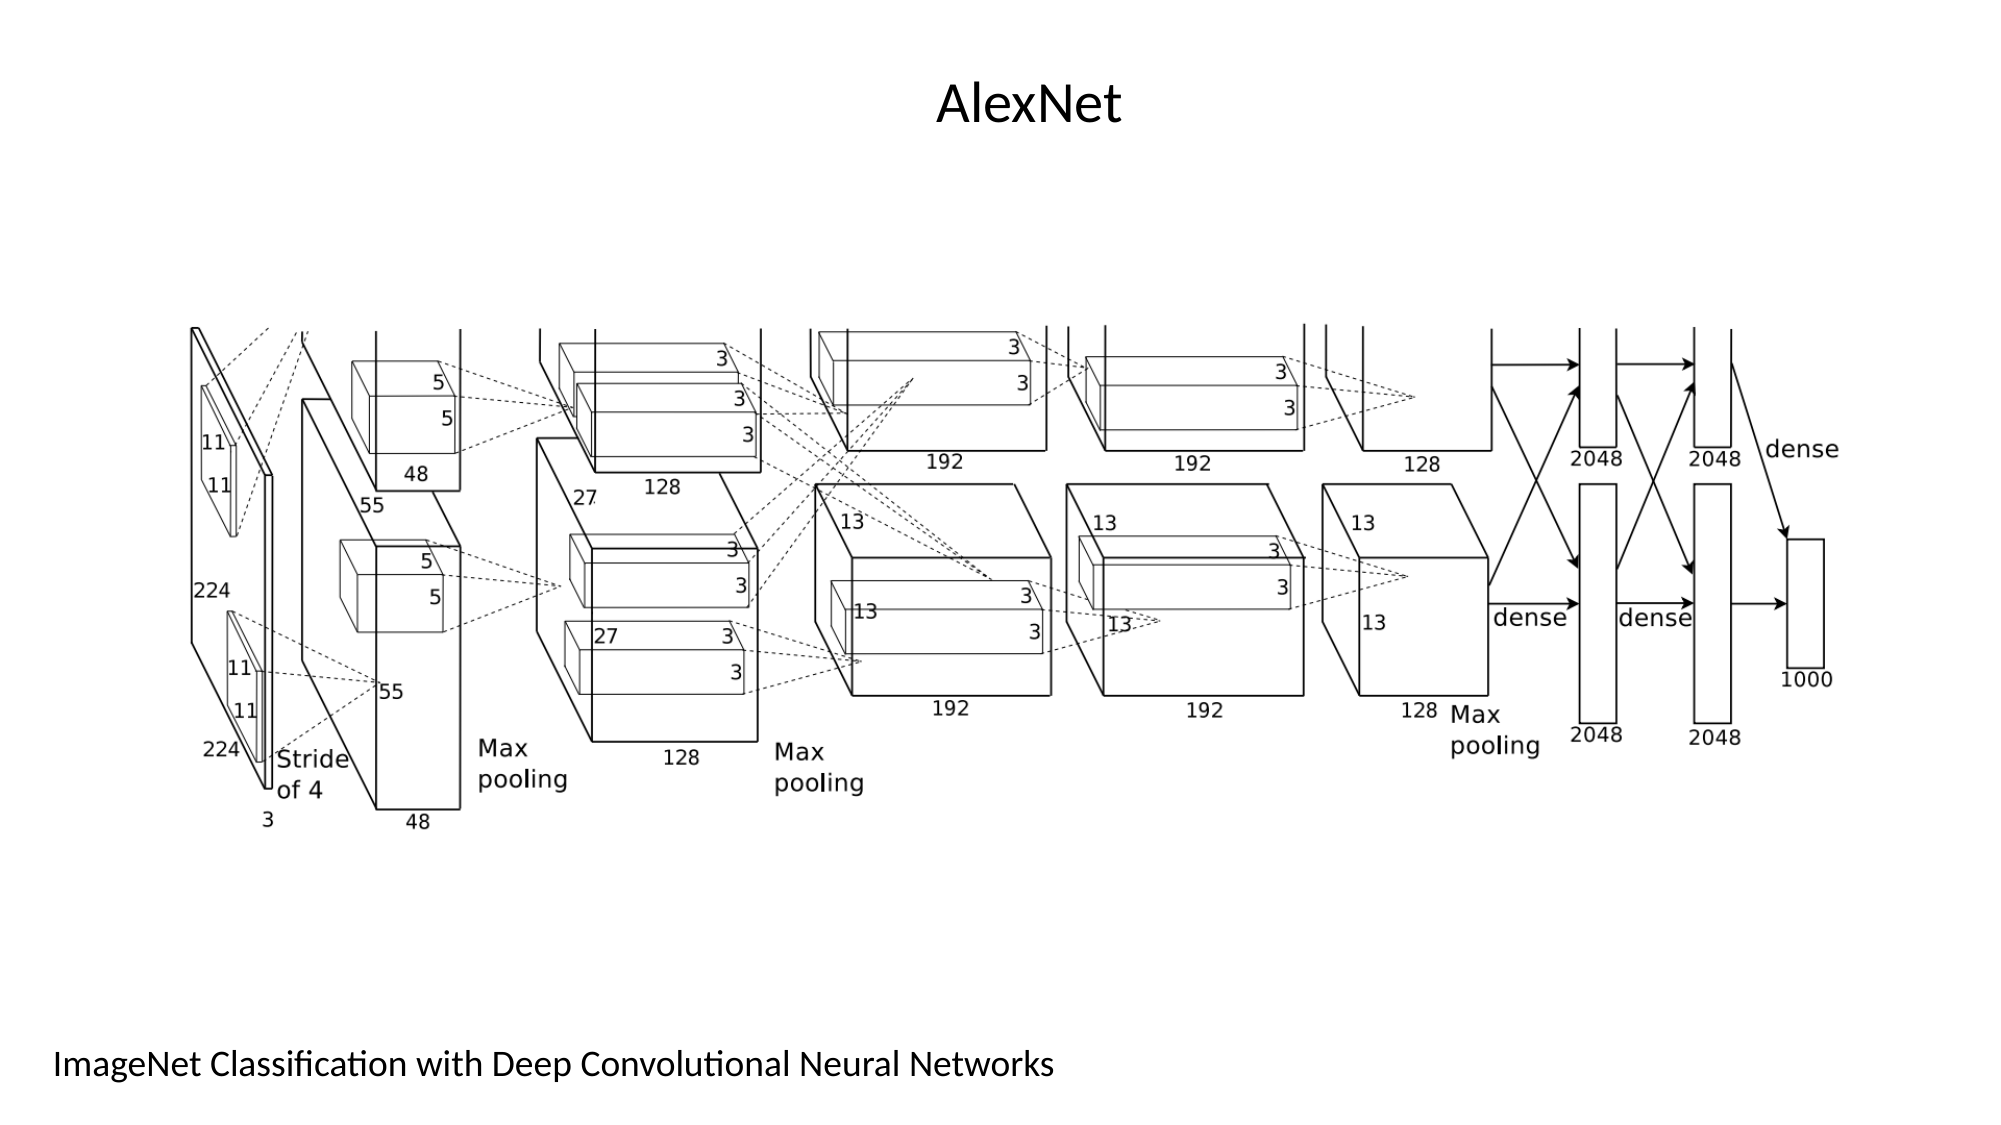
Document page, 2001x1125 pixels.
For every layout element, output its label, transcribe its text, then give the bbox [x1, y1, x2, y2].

text_box ImageNet Classification with Deep Convolutional Neural Networks [38, 1031, 1071, 1092]
picture [148, 278, 1851, 847]
text_box AlexNet [922, 57, 1138, 142]
